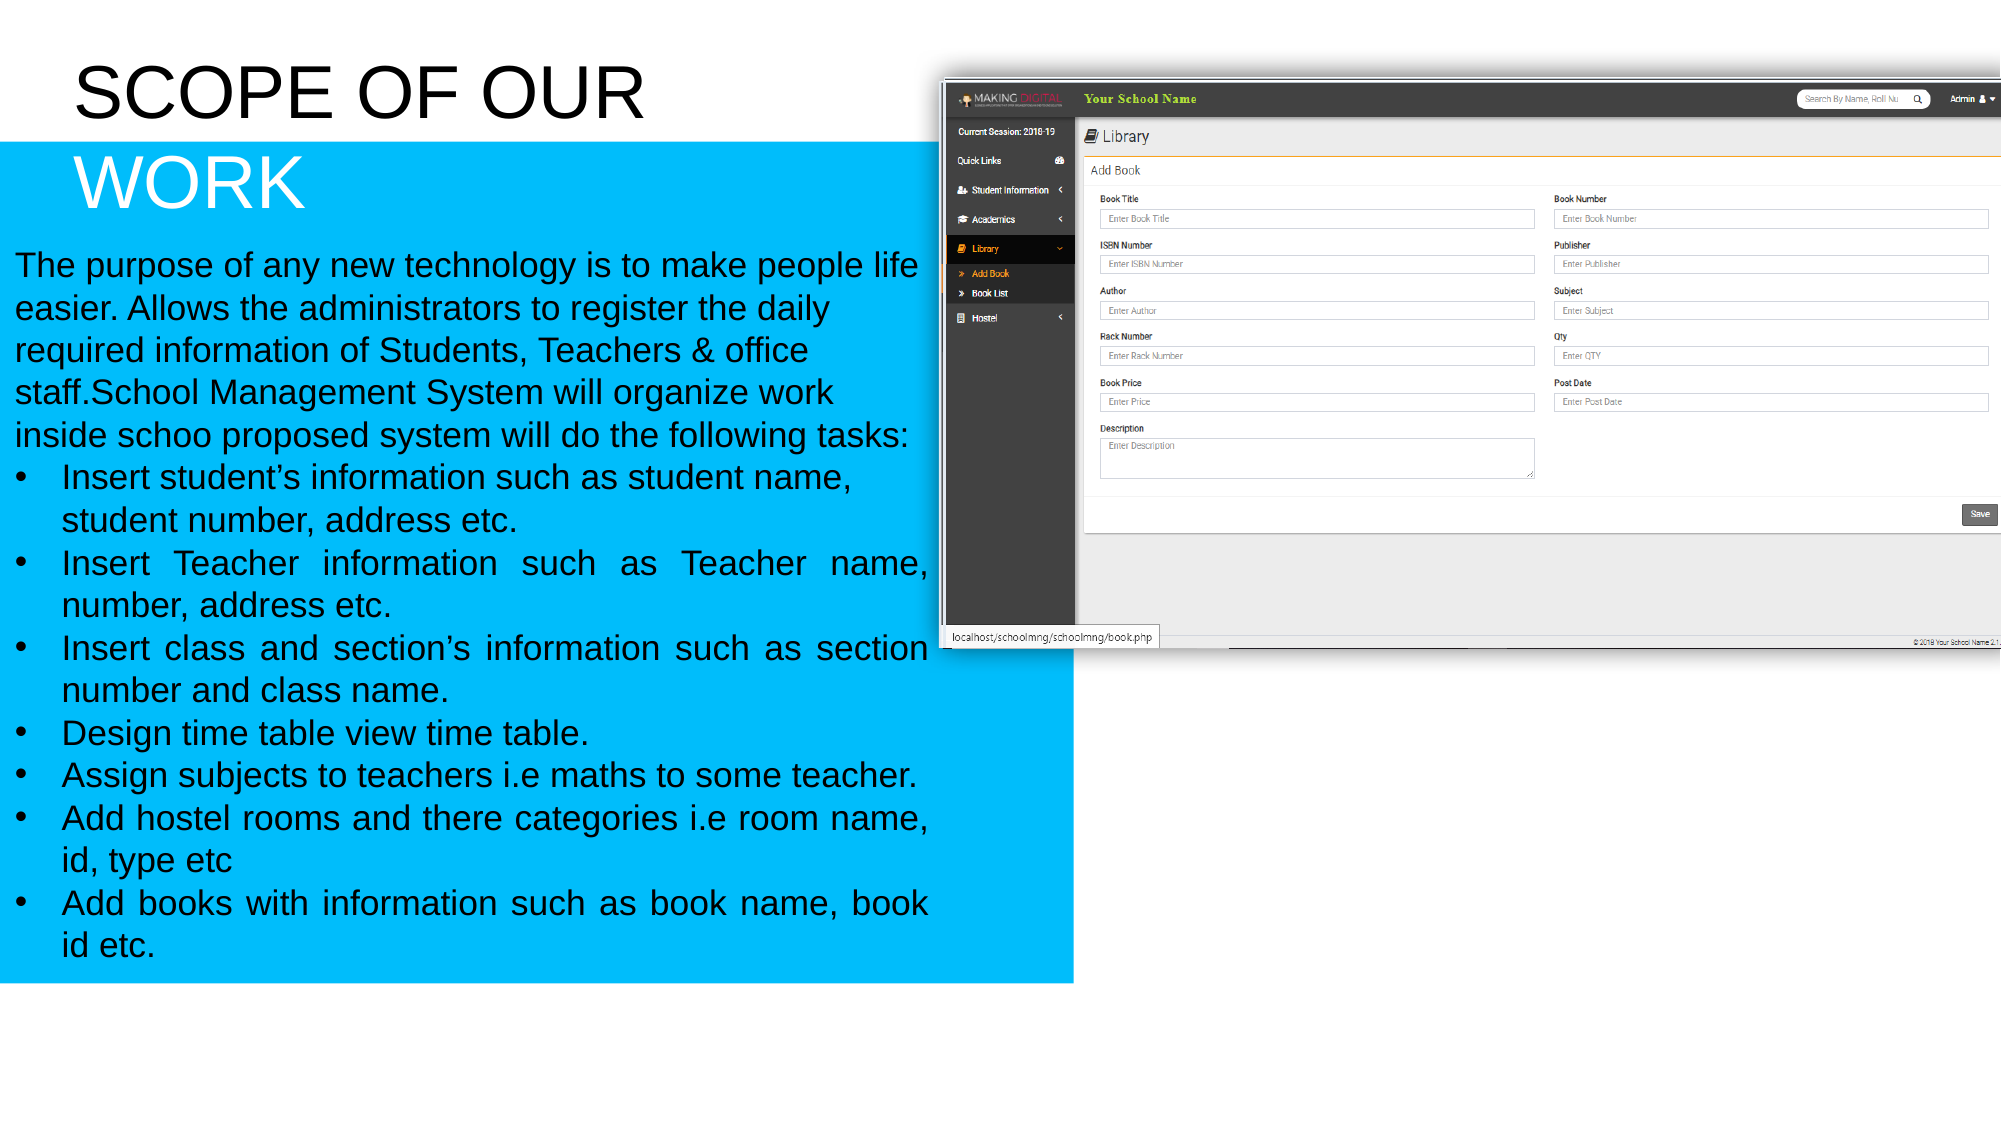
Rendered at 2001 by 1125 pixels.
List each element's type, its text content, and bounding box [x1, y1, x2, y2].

text_box SCOPE OF OUR WORK [58, 36, 798, 232]
picture [938, 77, 2001, 649]
text_box The purpose of any new technology is to make people life easier. Allows the administrators to register the daily required information of Students, Teachers & office staff.School Management System will organize work inside schoo proposed system will do the following tasks: Insert student’s information such as student name, student number, address etc. Insert Teacher information such as Teacher name, number, address etc. Insert class and section’s information such as section number and class name. Design time table view time table. Assign subjects to teachers i.e maths to some teacher. Add hostel rooms and there categories i.e room name, id, type etc Add books with information such as book name, book id etc. [0, 234, 945, 973]
